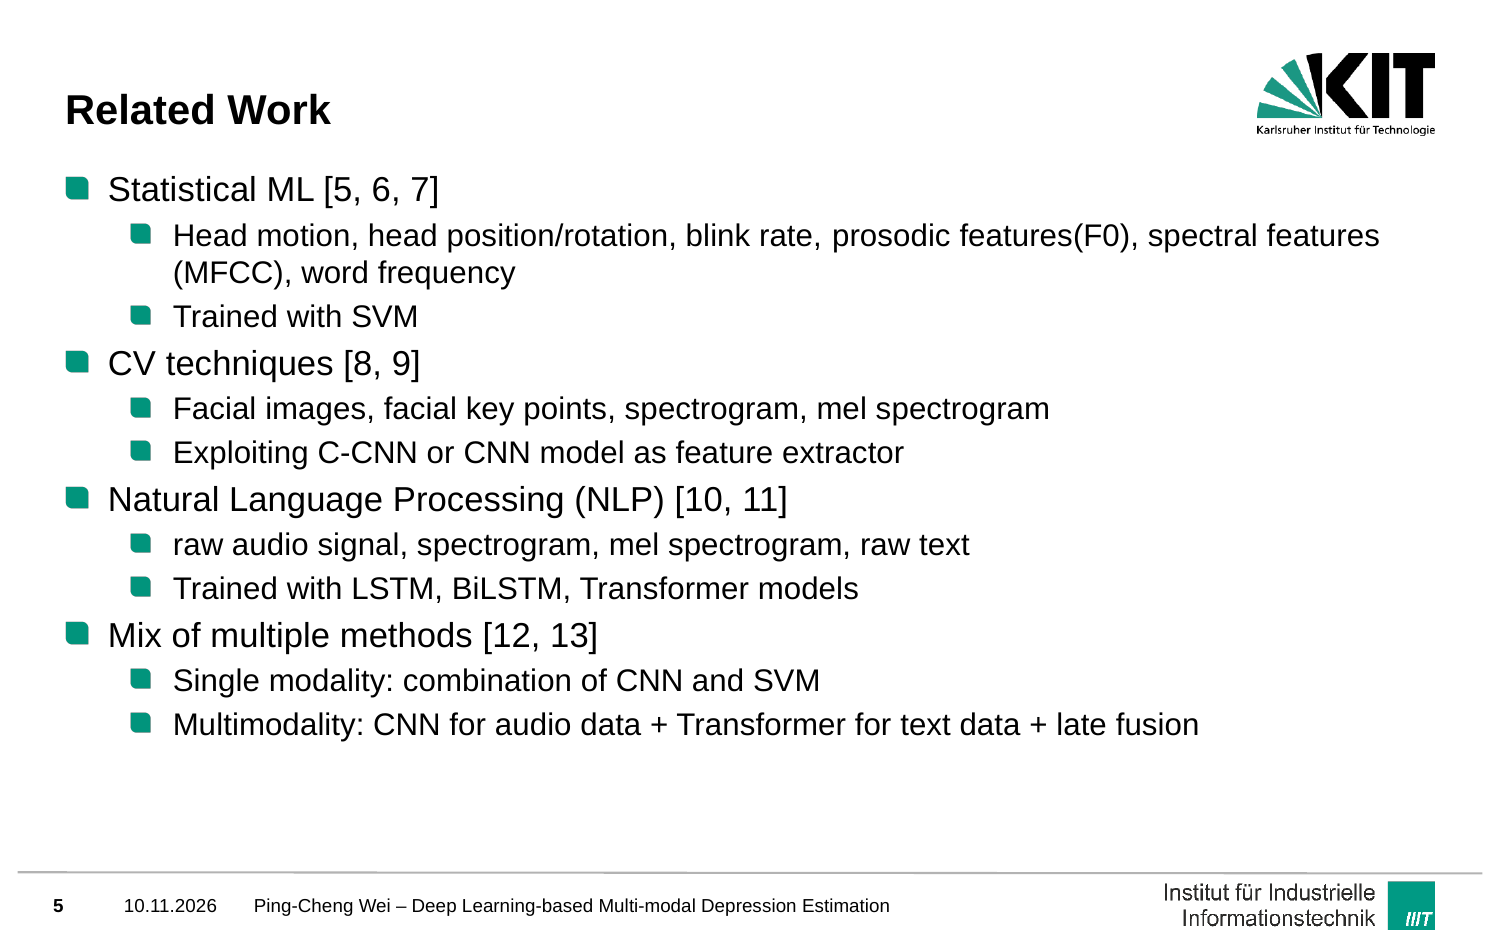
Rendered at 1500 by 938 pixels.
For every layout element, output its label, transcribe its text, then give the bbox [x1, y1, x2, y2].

picture [129, 304, 152, 326]
picture [129, 396, 152, 419]
title Related Work [64, 56, 1199, 133]
picture [64, 620, 90, 646]
picture [129, 532, 152, 554]
picture [64, 349, 90, 374]
picture [129, 439, 152, 462]
picture [1162, 879, 1435, 931]
picture [129, 222, 152, 245]
list Statistical ML [5, 6, 7] Head motion, head position/rotation, blink rate, prosodic features(F0), spectral features (MFCC), word frequency Trained with SVM CV techniques [8, 9] Facial images, facial key points, spectrogram, mel spectrogram Exploiting C-CNN or CNN model as feature extractor Natural Language Processing (NLP) [10, 11] raw audio signal, spectrogram, mel spectrogram, raw text Trained with LSTM, BiLSTM, Transformer models Mix of multiple methods [12, 13] Single modality: combination of CNN and SVM Multimodality: CNN for audio data + Transformer for text data + late fusion [64, 167, 1441, 837]
picture [129, 575, 152, 598]
picture [64, 175, 90, 201]
picture [64, 485, 90, 510]
picture [129, 667, 152, 690]
picture [129, 711, 152, 734]
picture [1257, 53, 1435, 136]
